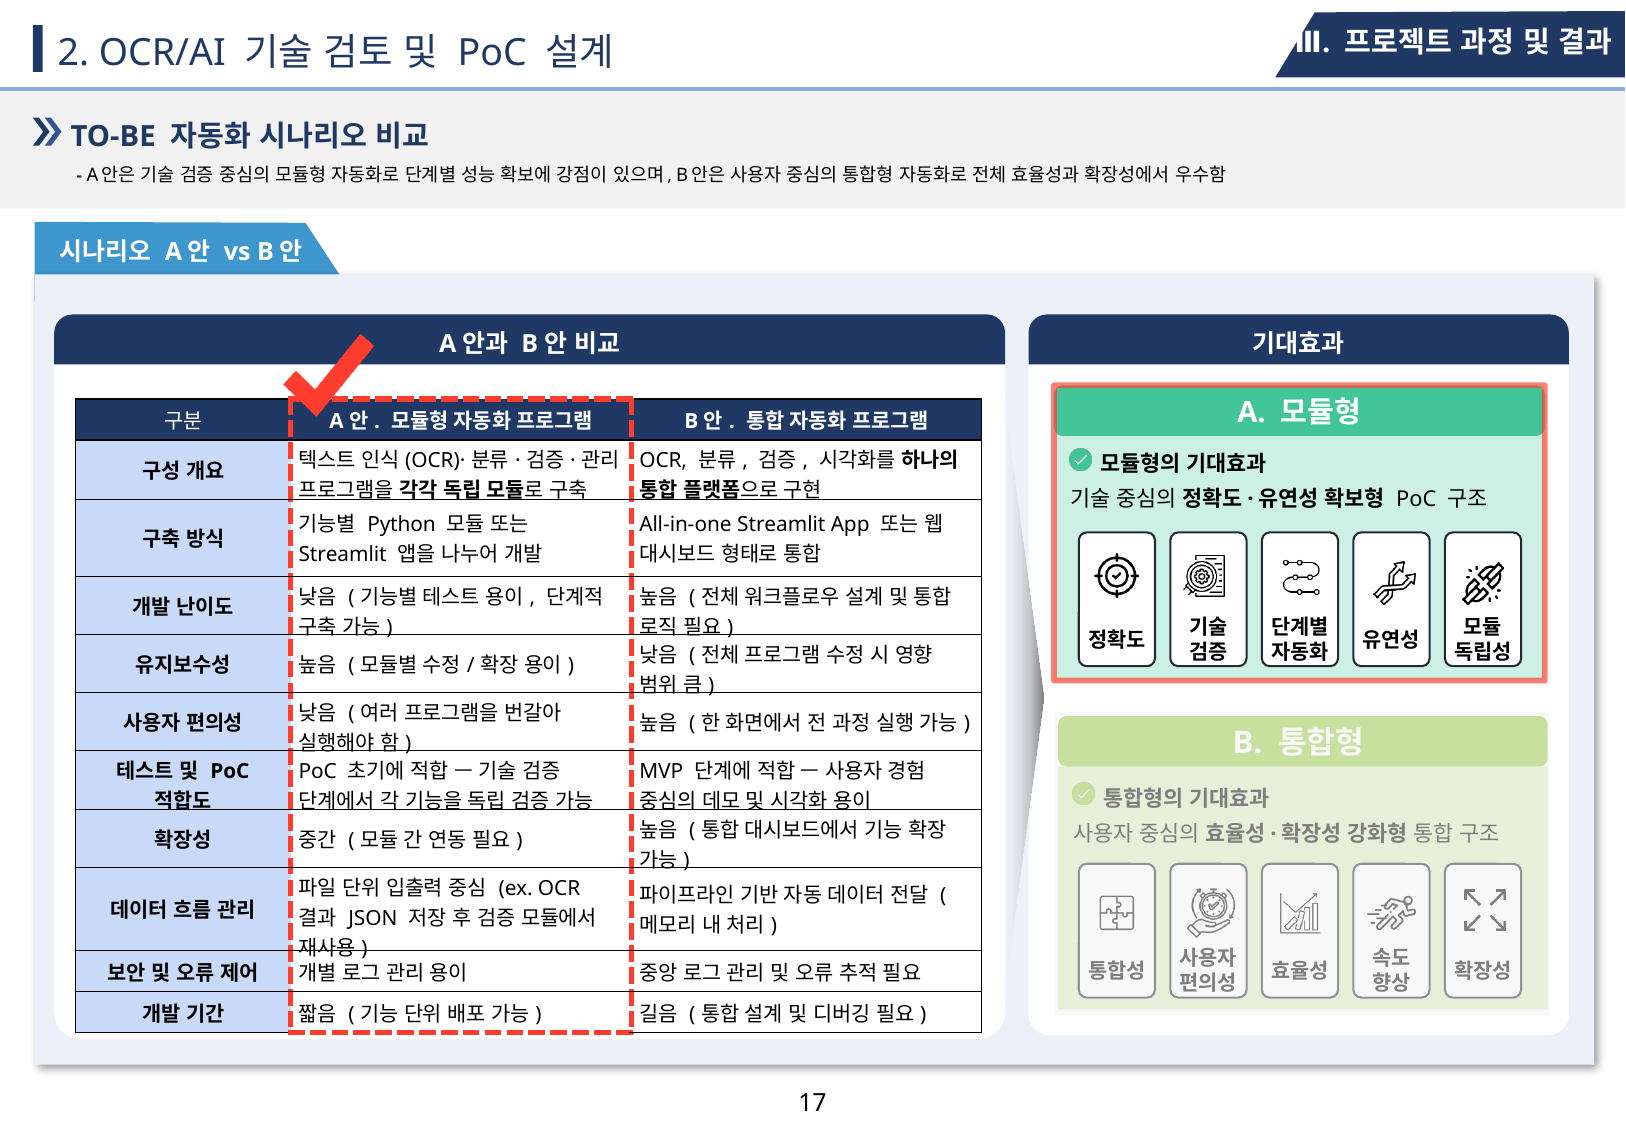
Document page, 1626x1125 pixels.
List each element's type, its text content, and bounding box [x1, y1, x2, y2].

picture [1069, 779, 1098, 809]
text_box [1312, 11, 1625, 16]
text_box - A안은 기술 검증 중심의 모듈형 자동화로 단계별 성능 확보에 강점이 있으며, B안은 사용자 중심의 통합형 자동화로 전체 효율성과 확장성에서 우수함 [61, 155, 1436, 204]
picture [1464, 889, 1506, 931]
picture [1092, 888, 1141, 937]
picture [1280, 556, 1322, 598]
picture [1373, 561, 1416, 605]
text_box [1275, 67, 1625, 78]
text_box 2. OCR/AI 기술 검토 및 PoC 설계 [42, 16, 705, 81]
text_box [54, 314, 1006, 1039]
picture [1279, 892, 1321, 934]
text_box [34, 274, 1595, 1065]
picture [1462, 562, 1504, 605]
text_box [34, 221, 307, 274]
slide_number 16 [629, 1078, 996, 1125]
picture [1094, 553, 1140, 598]
picture [1185, 888, 1236, 938]
picture [1181, 553, 1226, 598]
text_box [0, 91, 1625, 209]
picture [1367, 888, 1416, 938]
text_box [32, 25, 42, 72]
text_box [1006, 413, 1028, 983]
text_box Ⅲ. 프로젝트 과정 및 결과 [1225, 16, 1625, 67]
picture [1066, 445, 1095, 474]
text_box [1028, 314, 1569, 1036]
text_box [32, 117, 62, 146]
picture [282, 329, 374, 421]
text_box TO-BE 자동화 시나리오 비교 [55, 105, 743, 161]
text_box 시나리오 A안 vs B안 [44, 224, 340, 272]
